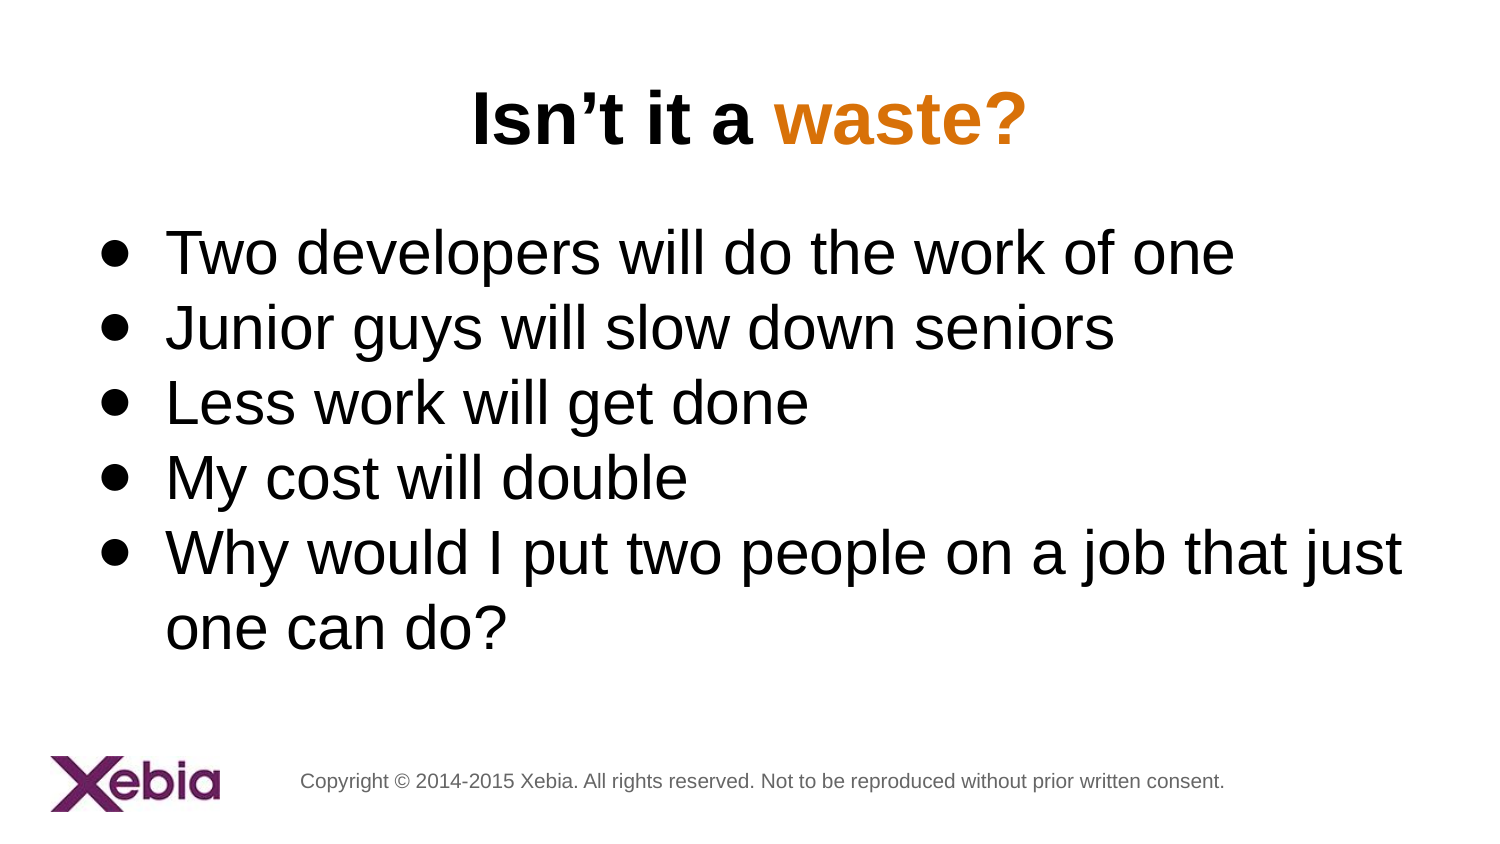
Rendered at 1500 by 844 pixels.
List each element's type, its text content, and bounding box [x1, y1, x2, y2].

title Isn’t it a waste? [75, 33, 1425, 175]
text_box Copyright © 2014-2015 Xebia. All rights reserved. Not to be reproduced without prior written consent. [285, 752, 1401, 808]
list Two developers will do the work of one Junior guys will slow down seniors Less work will get done My cost will double Why would I put two people on a job that just one can do? [75, 196, 1425, 808]
picture [50, 756, 220, 813]
